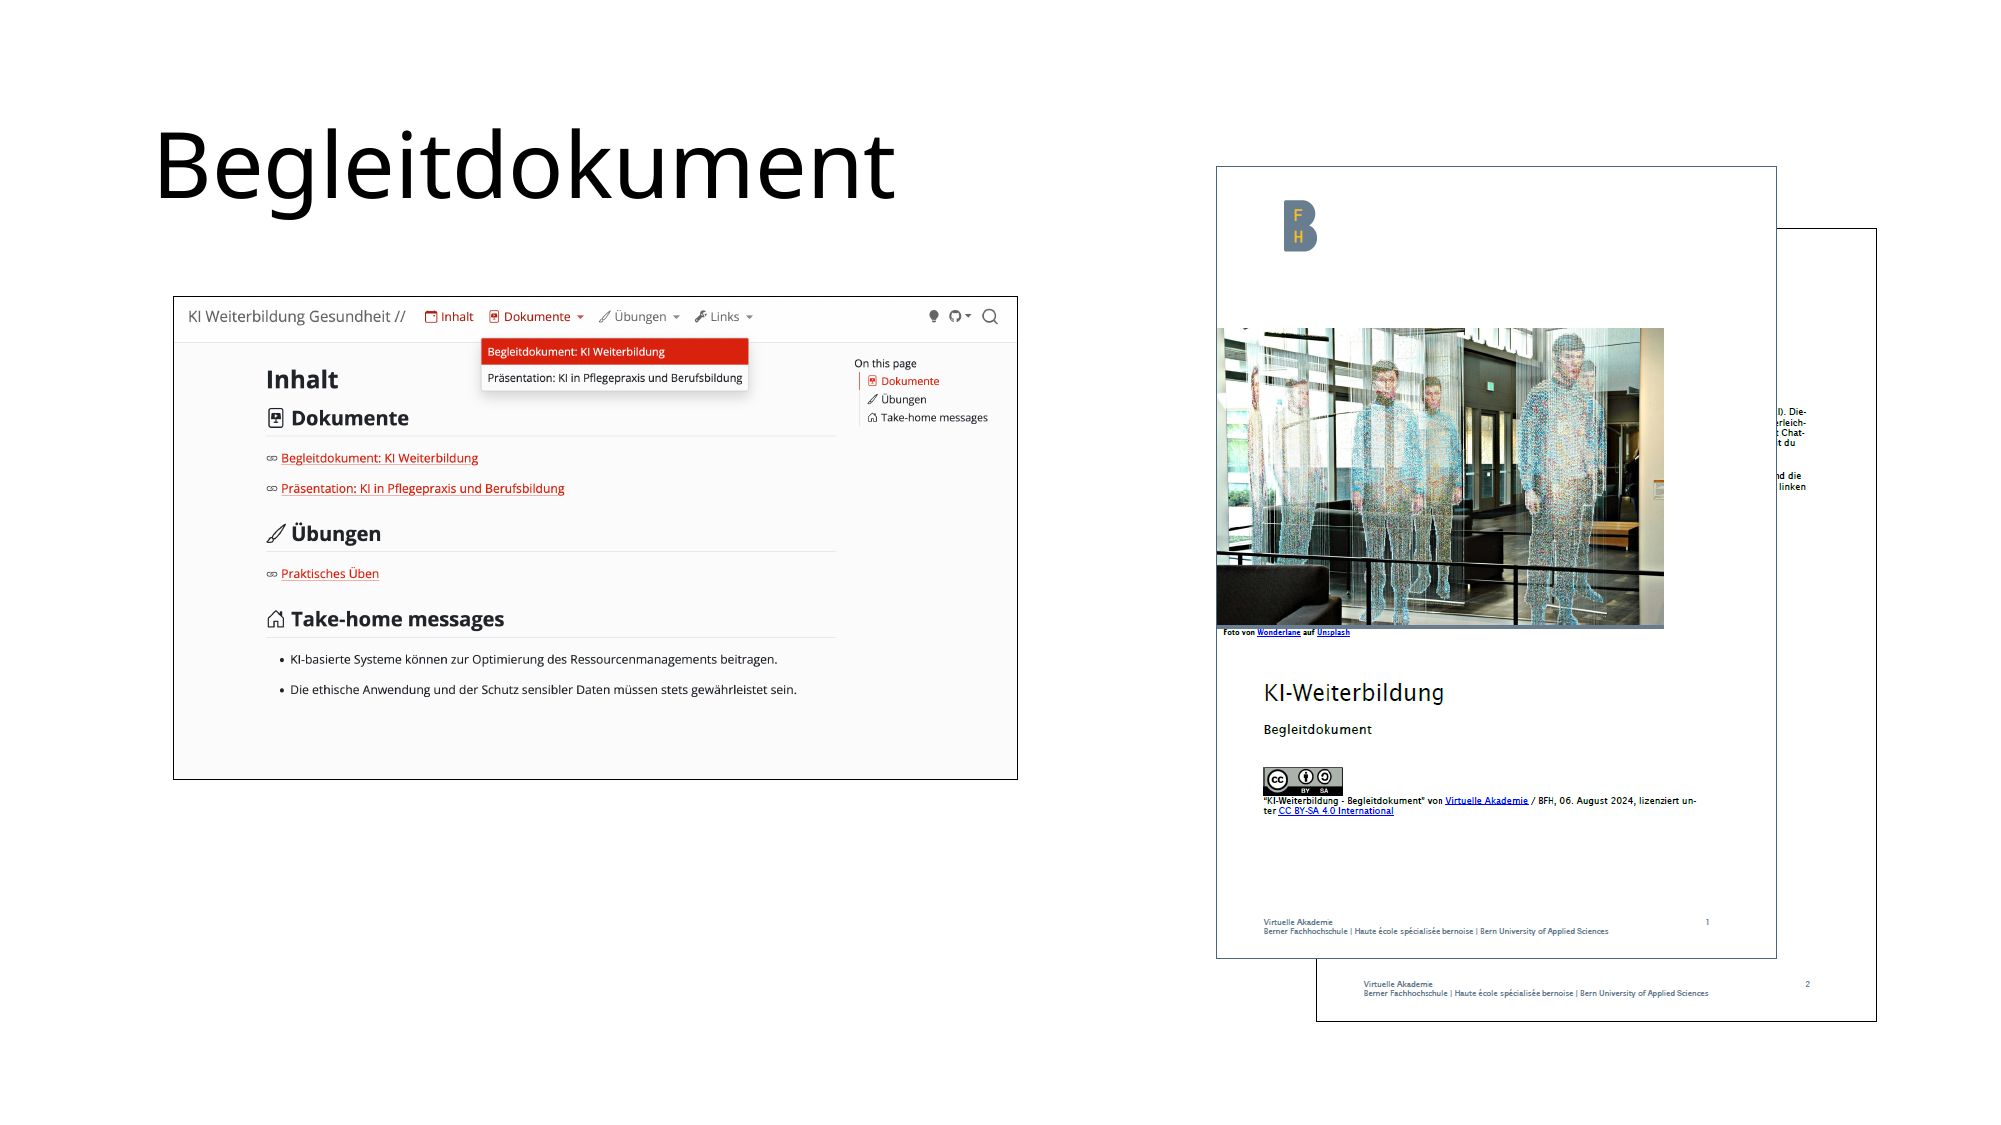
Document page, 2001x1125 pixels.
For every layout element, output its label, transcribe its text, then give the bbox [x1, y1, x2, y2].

picture [1216, 165, 1877, 1022]
picture [172, 295, 1019, 781]
title Begleitdokument [137, 59, 1863, 278]
